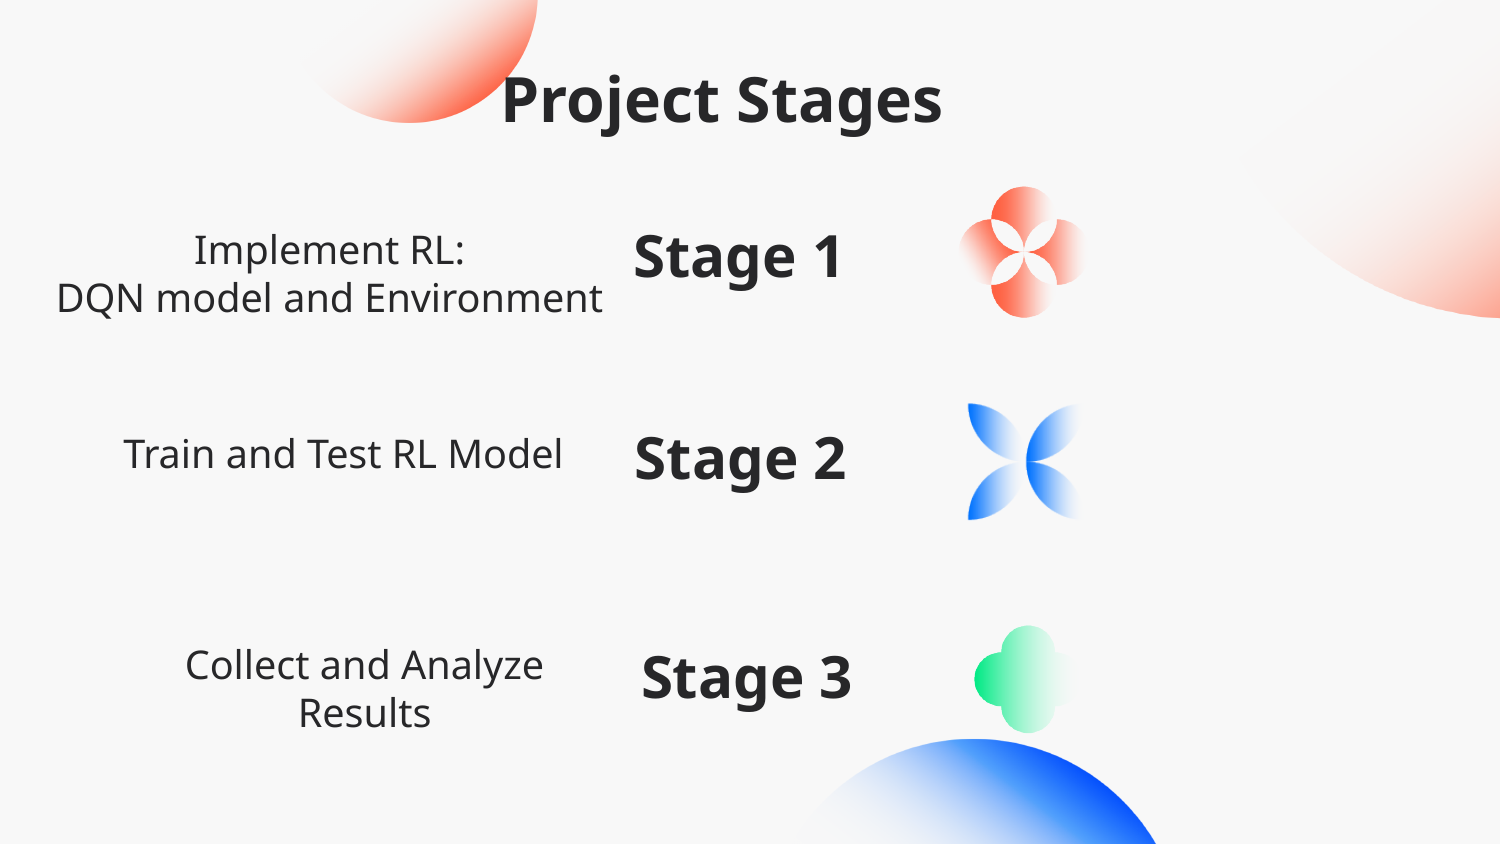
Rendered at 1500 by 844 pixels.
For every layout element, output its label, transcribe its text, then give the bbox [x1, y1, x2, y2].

picture [256, 0, 555, 142]
subtitle Train and Test RL Model [90, 413, 598, 544]
subtitle Collect and Analyze Results [111, 624, 619, 755]
picture [1134, 0, 1500, 366]
subtitle Project Stages [485, 44, 993, 175]
picture [943, 392, 1105, 526]
picture [943, 182, 1105, 322]
subtitle Stage 3 [626, 624, 884, 697]
picture [722, 613, 1213, 844]
subtitle Stage 2 [619, 406, 877, 478]
subtitle Implement RL: DQN model and Environment [37, 210, 623, 341]
subtitle Stage 1 [618, 204, 876, 276]
